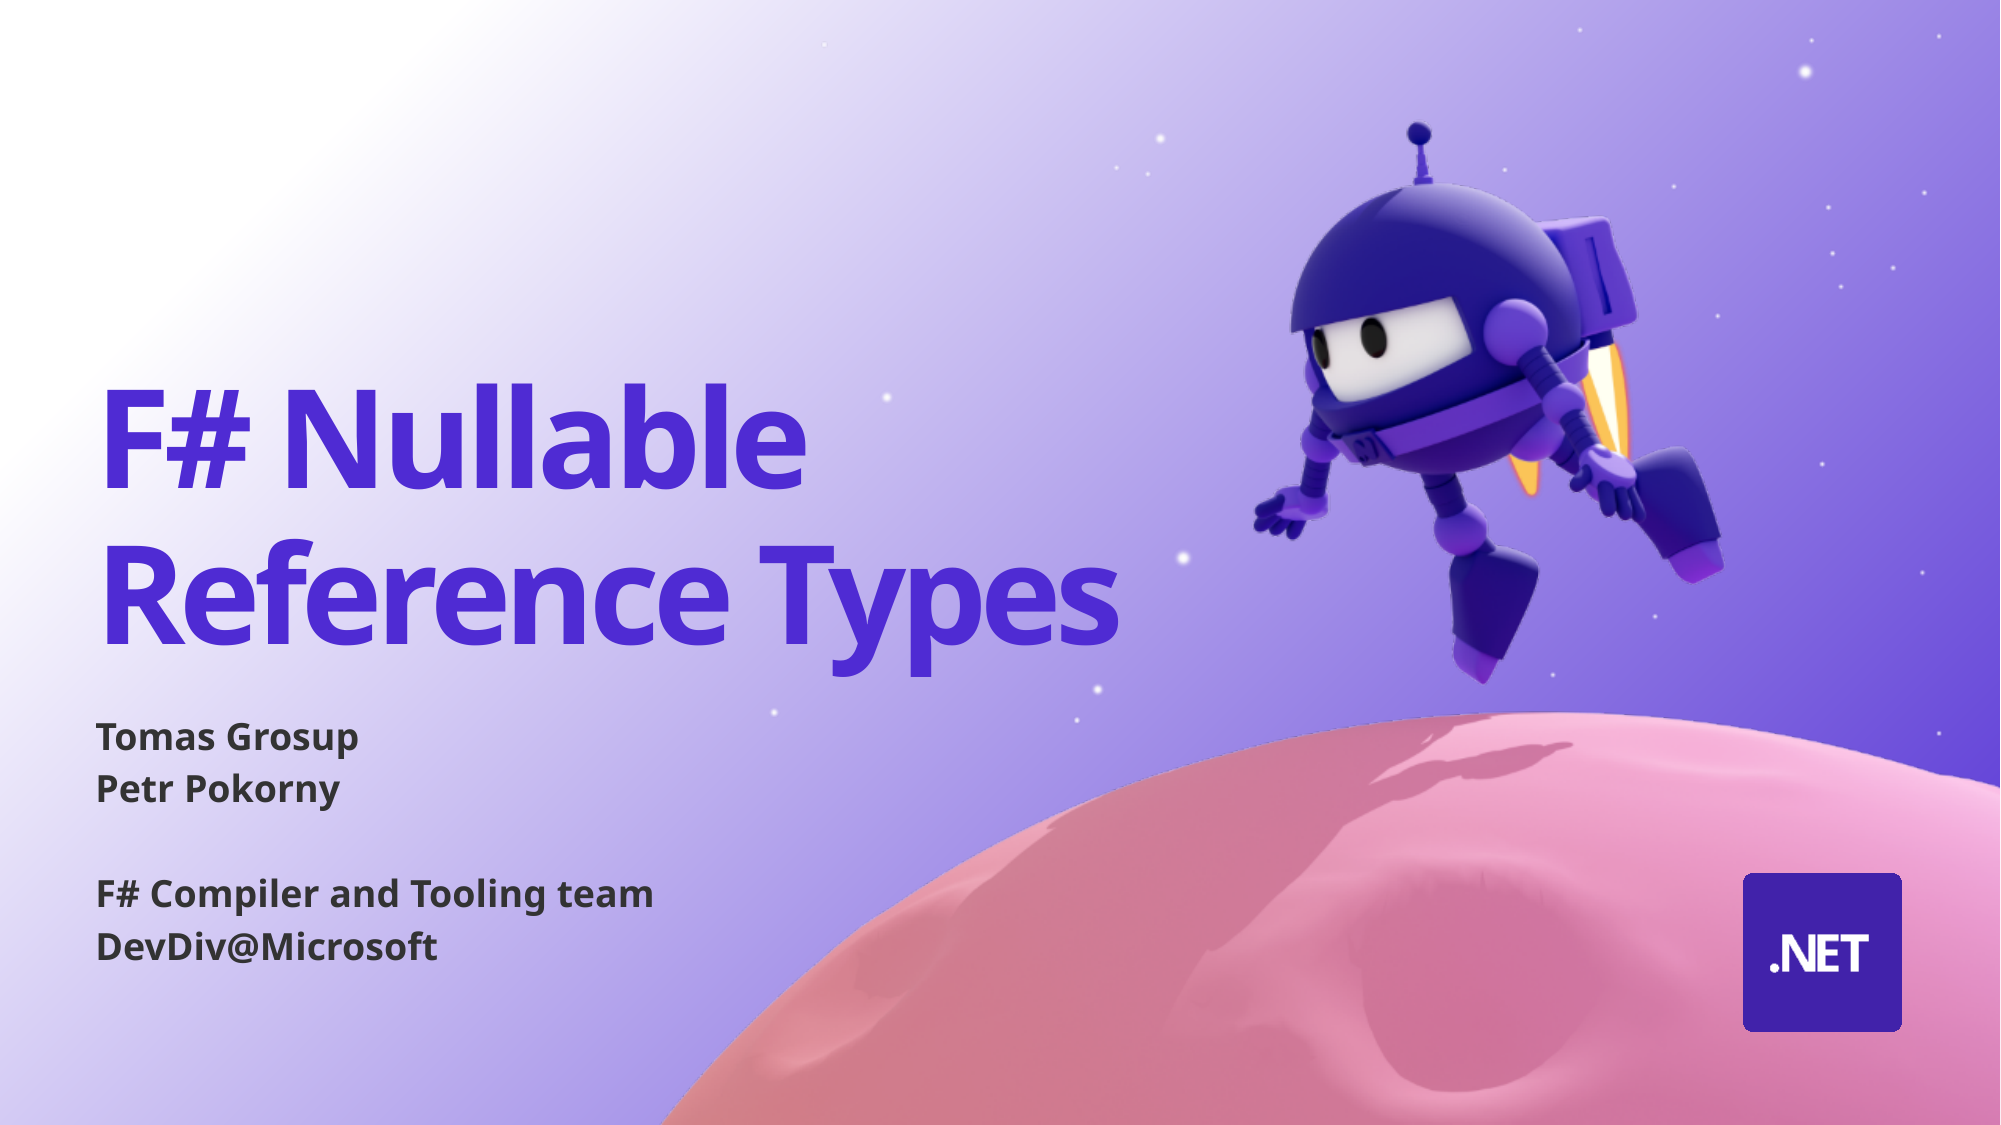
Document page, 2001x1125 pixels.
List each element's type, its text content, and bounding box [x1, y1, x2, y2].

picture [0, 0, 2001, 1125]
list Tomas Grosup Petr Pokorny F# Compiler and Tooling team DevDiv@Microsoft [95, 712, 987, 977]
title F# Nullable Reference Types [95, 359, 1178, 675]
